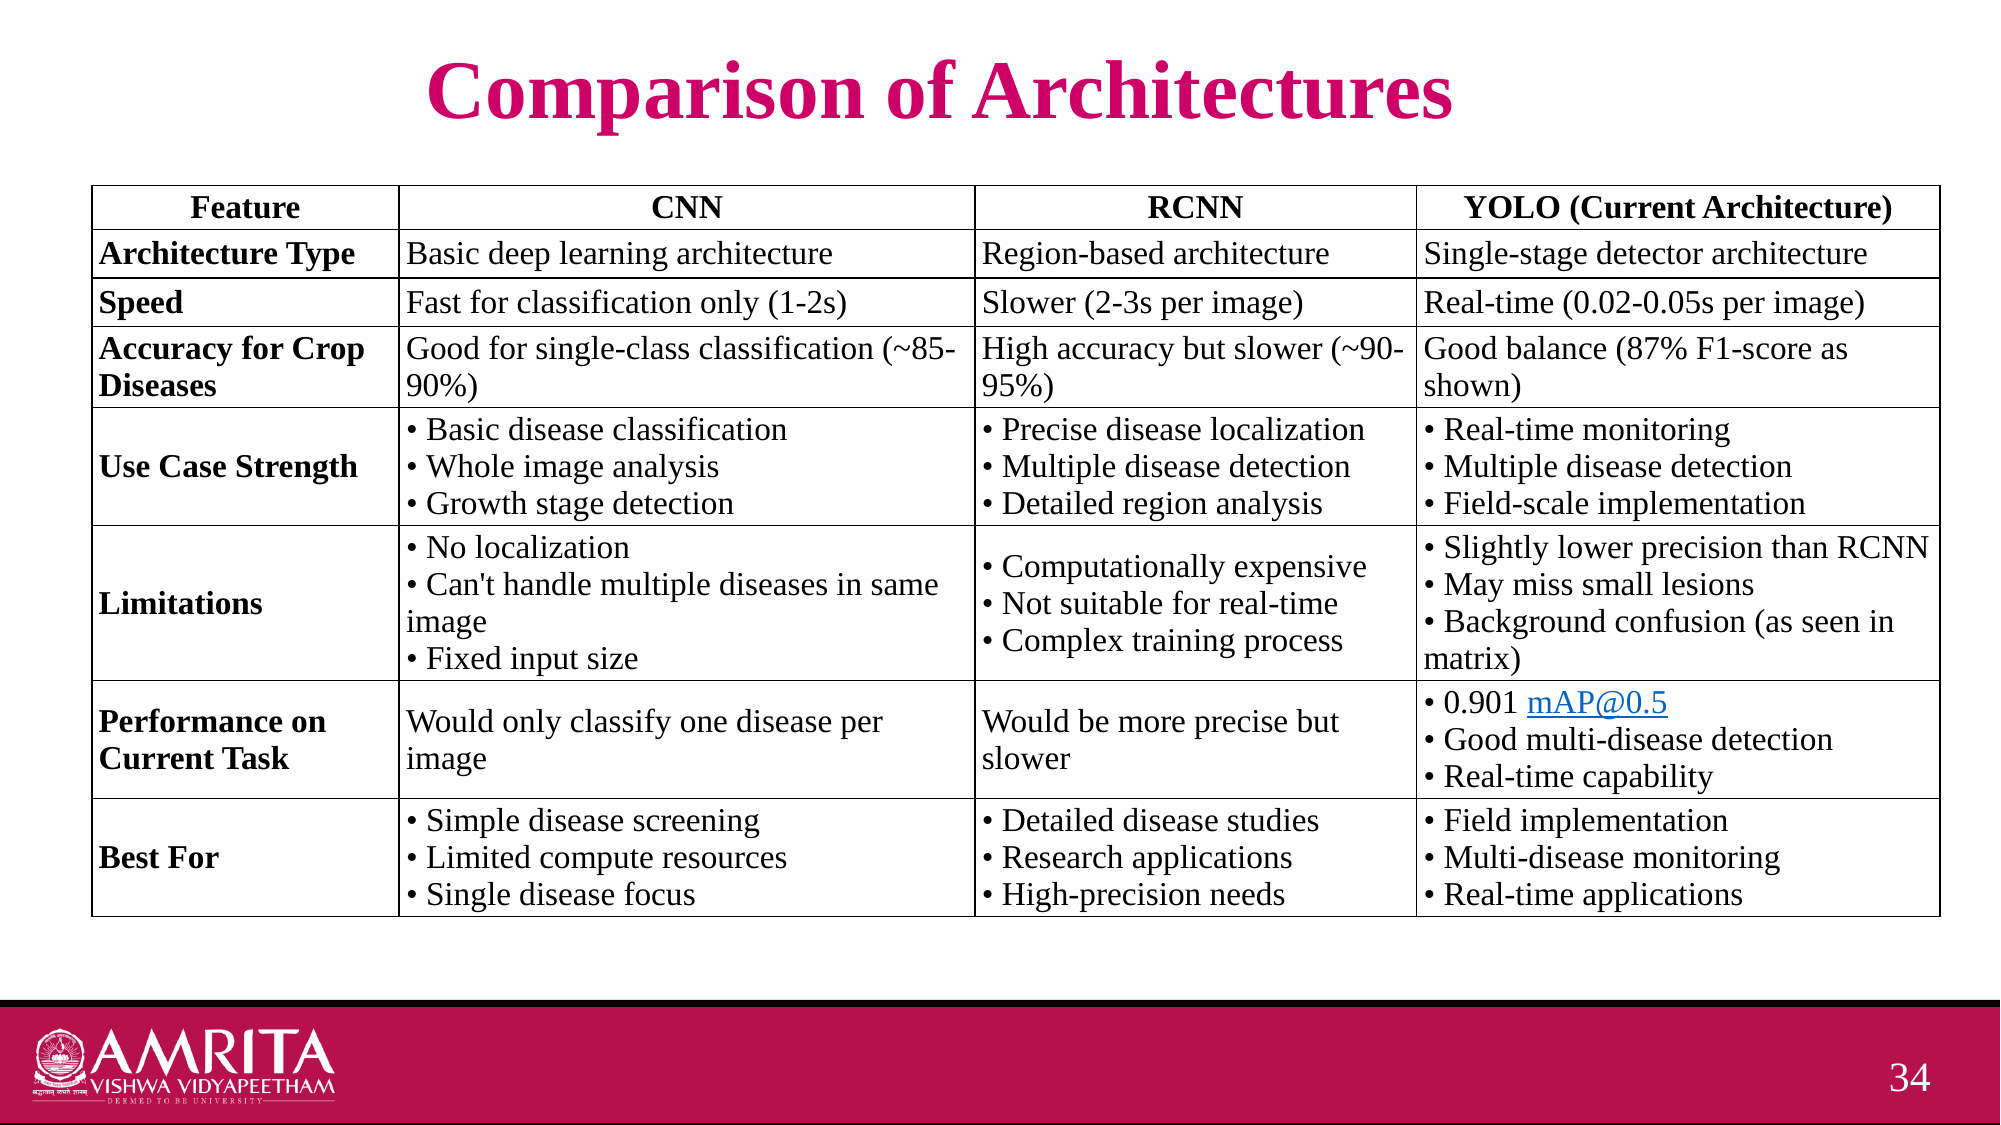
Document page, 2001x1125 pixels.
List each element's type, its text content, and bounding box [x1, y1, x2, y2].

picture [24, 1011, 343, 1113]
table_cell Speed [93, 279, 398, 326]
table_cell Would be more precise but slower [976, 681, 1416, 798]
table_cell • Computationally expensive • Not suitable for real-time • Complex training process [976, 526, 1416, 680]
table_cell • Simple disease screening • Limited compute resources • Single disease focus [400, 799, 974, 916]
table_cell Best For [93, 799, 398, 916]
table_cell • Real-time monitoring • Multiple disease detection • Field-scale implementation [1417, 408, 1939, 525]
table_cell High accuracy but slower (~90-95%) [976, 327, 1416, 407]
table_cell Use Case Strength [93, 408, 398, 525]
title Comparison of Architectures [410, 36, 1621, 147]
table_cell Good for single-class classification (~85-90%) [400, 327, 974, 407]
table_cell Slower (2-3s per image) [976, 279, 1416, 326]
table_cell • No localization • Can't handle multiple diseases in same image • Fixed input size [400, 526, 974, 680]
table_cell • Precise disease localization • Multiple disease detection • Detailed region analysis [976, 408, 1416, 525]
table_cell • Detailed disease studies • Research applications • High-precision needs [976, 799, 1416, 916]
table_cell • 0.901 mAP@0.5 • Good multi-disease detection • Real-time capability [1417, 681, 1939, 798]
table_cell Performance on Current Task [93, 681, 398, 798]
table_cell Basic deep learning architecture [400, 230, 974, 277]
table_cell • Basic disease classification • Whole image analysis • Growth stage detection [400, 408, 974, 525]
table_header RCNN [976, 186, 1416, 229]
table_cell Single-stage detector architecture [1417, 230, 1939, 277]
table_cell Would only classify one disease per image [400, 681, 974, 798]
table_header Feature [93, 186, 398, 229]
table_cell Fast for classification only (1-2s) [400, 279, 974, 326]
table_cell • Field implementation • Multi-disease monitoring • Real-time applications [1417, 799, 1939, 916]
table_header CNN [400, 186, 974, 229]
table_cell Region-based architecture [976, 230, 1416, 277]
table_cell Good balance (87% F1-score as shown) [1417, 327, 1939, 407]
table_cell Limitations [93, 526, 398, 680]
table_header YOLO (Current Architecture) [1417, 186, 1939, 229]
table_cell Real-time (0.02-0.05s per image) [1417, 279, 1939, 326]
table_cell Architecture Type [93, 230, 398, 277]
table_cell • Slightly lower precision than RCNN • May miss small lesions • Background confusion (as seen in matrix) [1417, 526, 1939, 680]
table_cell Accuracy for Crop Diseases [93, 327, 398, 407]
